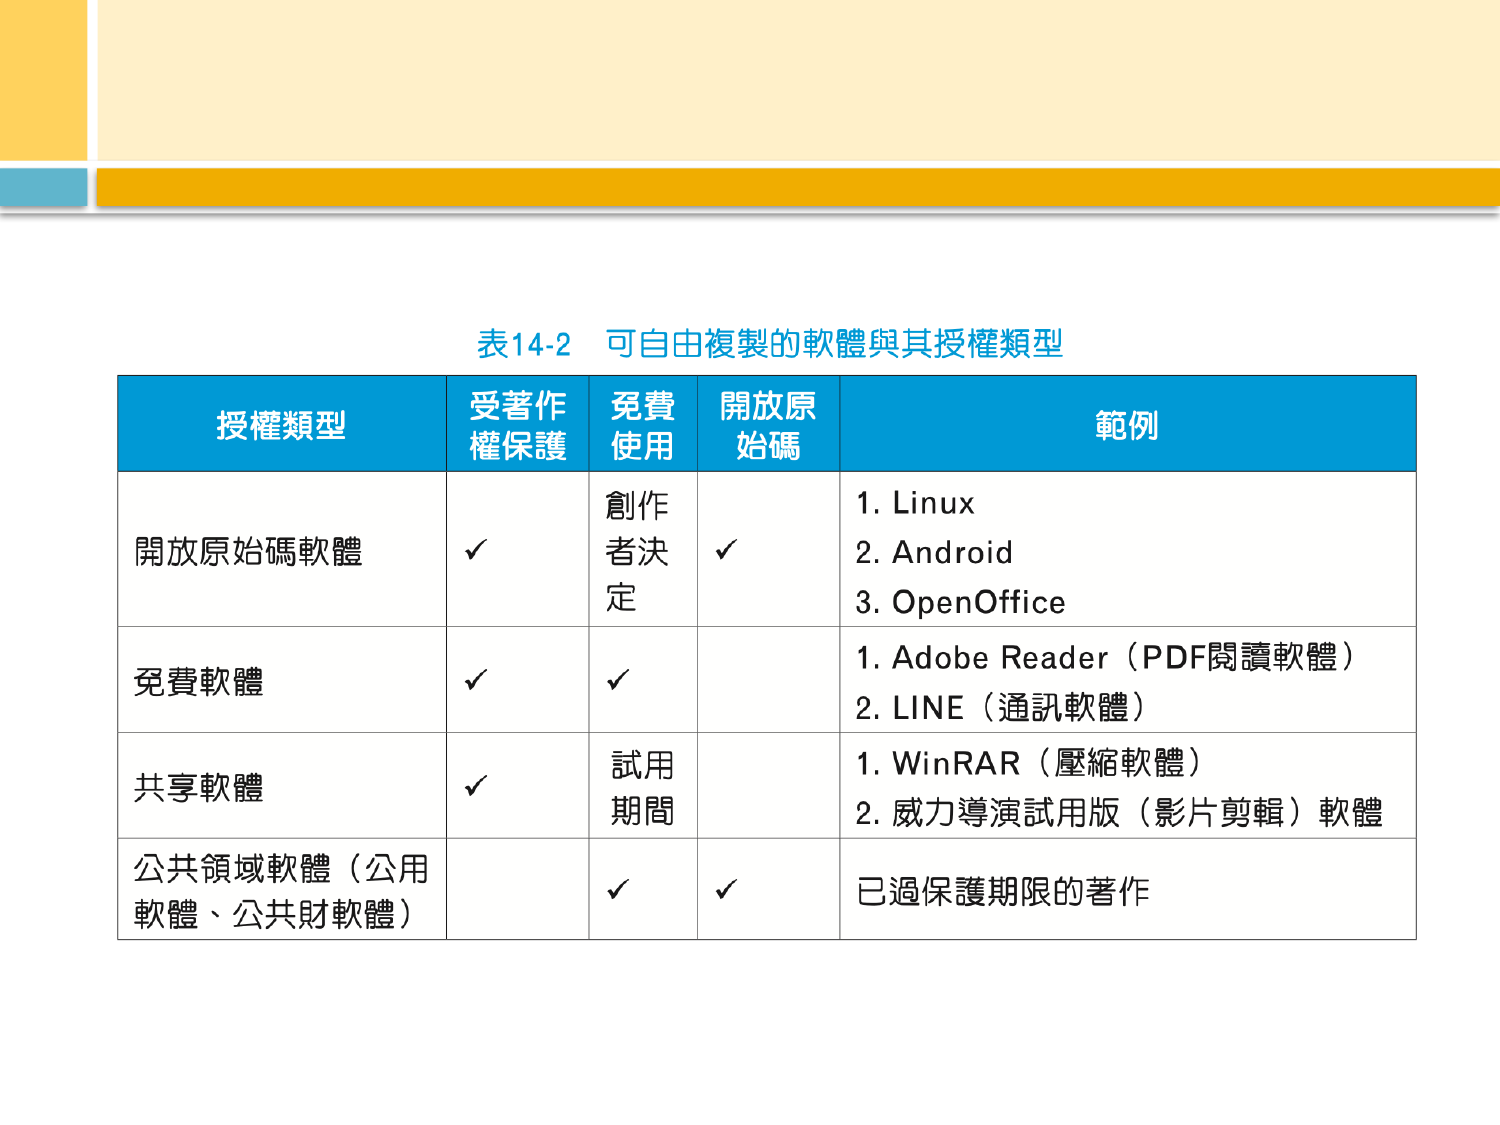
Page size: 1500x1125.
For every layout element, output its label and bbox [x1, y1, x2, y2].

list [100, 306, 1439, 949]
